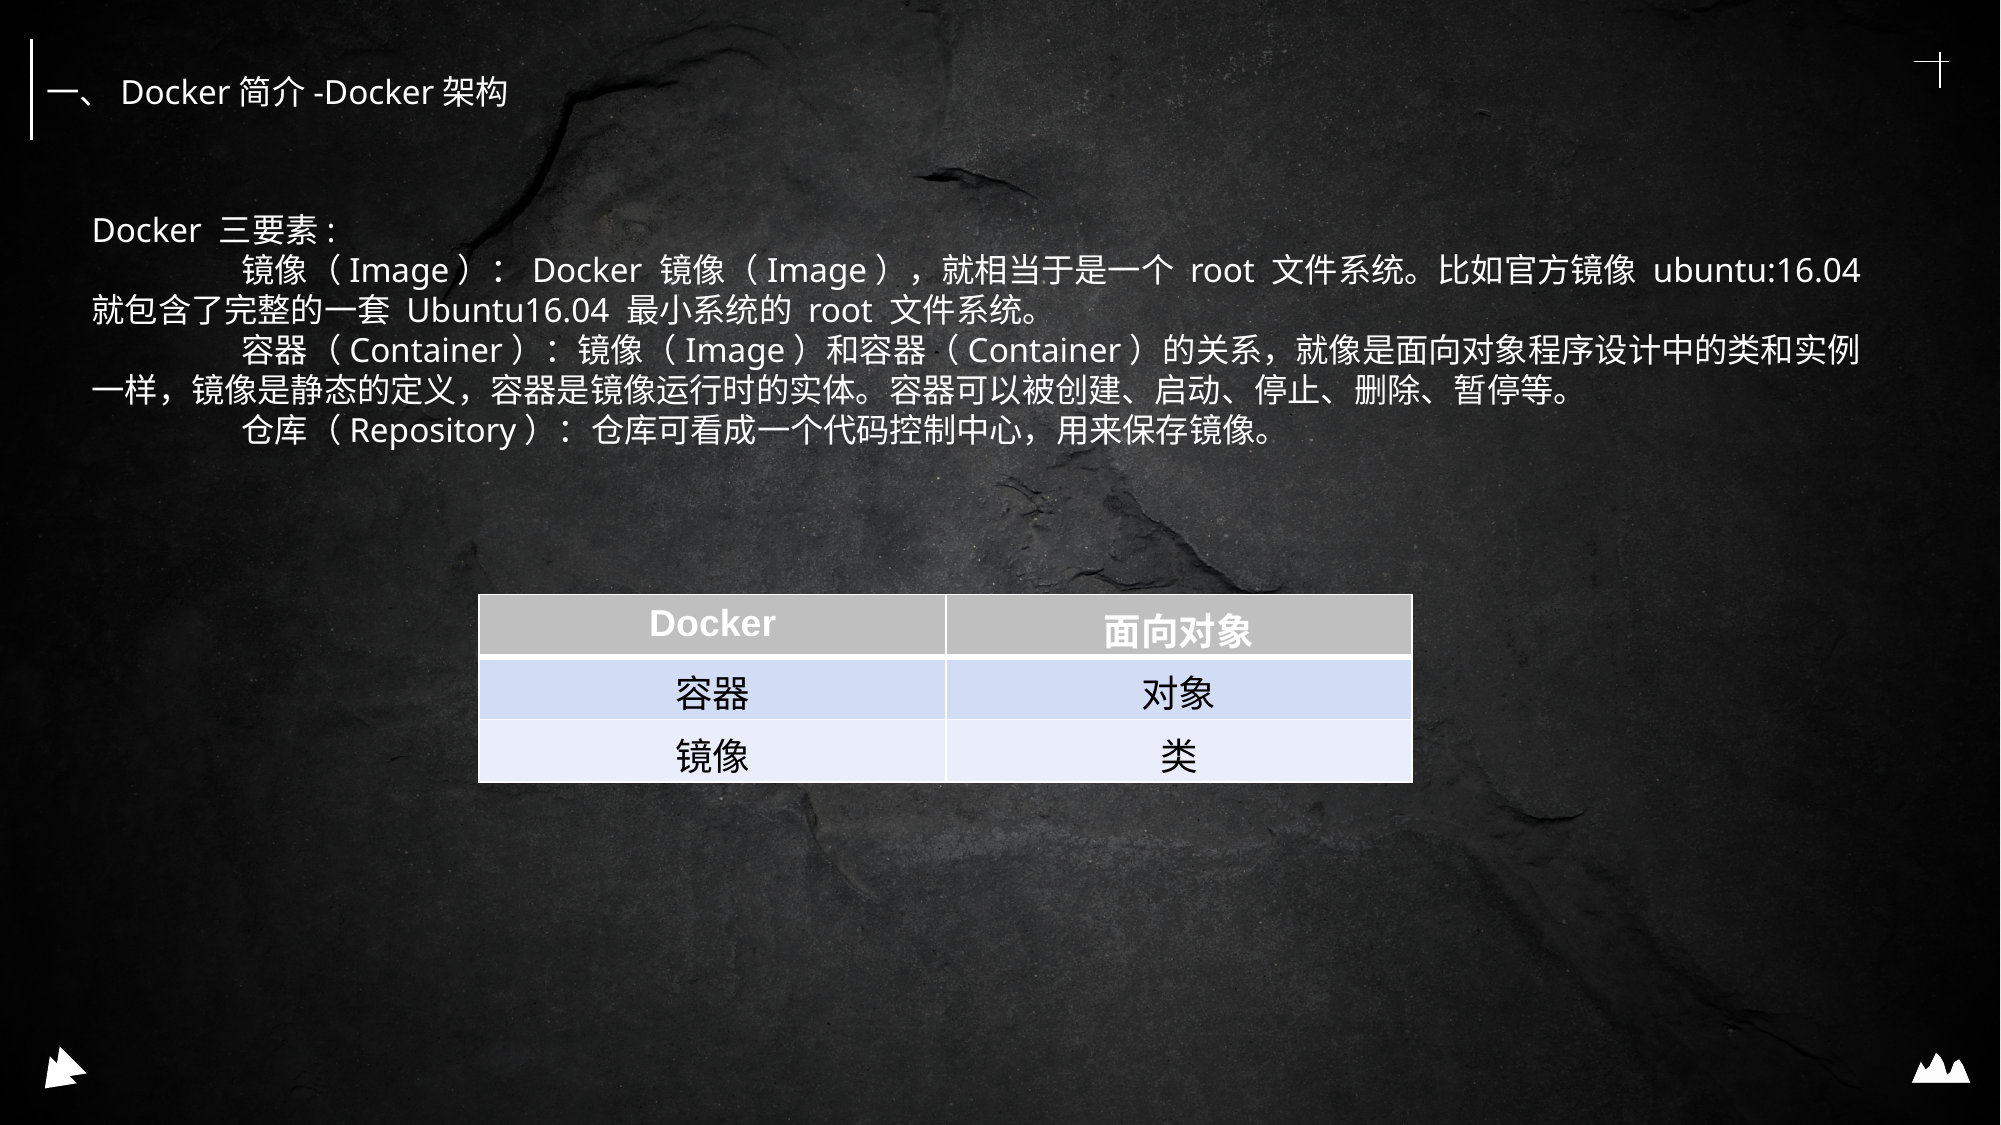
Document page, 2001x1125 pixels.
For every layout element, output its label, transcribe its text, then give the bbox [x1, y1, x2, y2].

table_header 面向对象 [947, 595, 1411, 654]
table_header Docker [480, 595, 945, 654]
text_box 一、Docker简介-Docker架构 [32, 60, 802, 119]
table_cell 类 [947, 720, 1411, 781]
text_box Docker 三要素: 镜像（Image）：Docker 镜像（Image），就相当于是一个 root 文件系统。比如官方镜像 ubuntu:16.04 就包含了完整的一套 Ubuntu16.04 最小系统的 root 文件系统。 容器（Container）：镜像（Image）和容器（Container）的关系，就像是面向对象程序设计中的类和实例一样，镜像是静态的定义，容器是镜像运行时的实体。容器可以被创建、启动、停止、删除、暂停等。 仓库（Repository）：仓库可看成一个代码控制中心，用来保存镜像。 [76, 202, 1904, 457]
picture [1906, 1035, 1974, 1103]
table_cell 镜像 [480, 720, 945, 781]
table_cell 容器 [480, 660, 945, 719]
table_cell 对象 [947, 660, 1411, 719]
text_box [53, 1044, 89, 1080]
text_box [43, 1054, 80, 1090]
text_box [0, 0, 2000, 1125]
